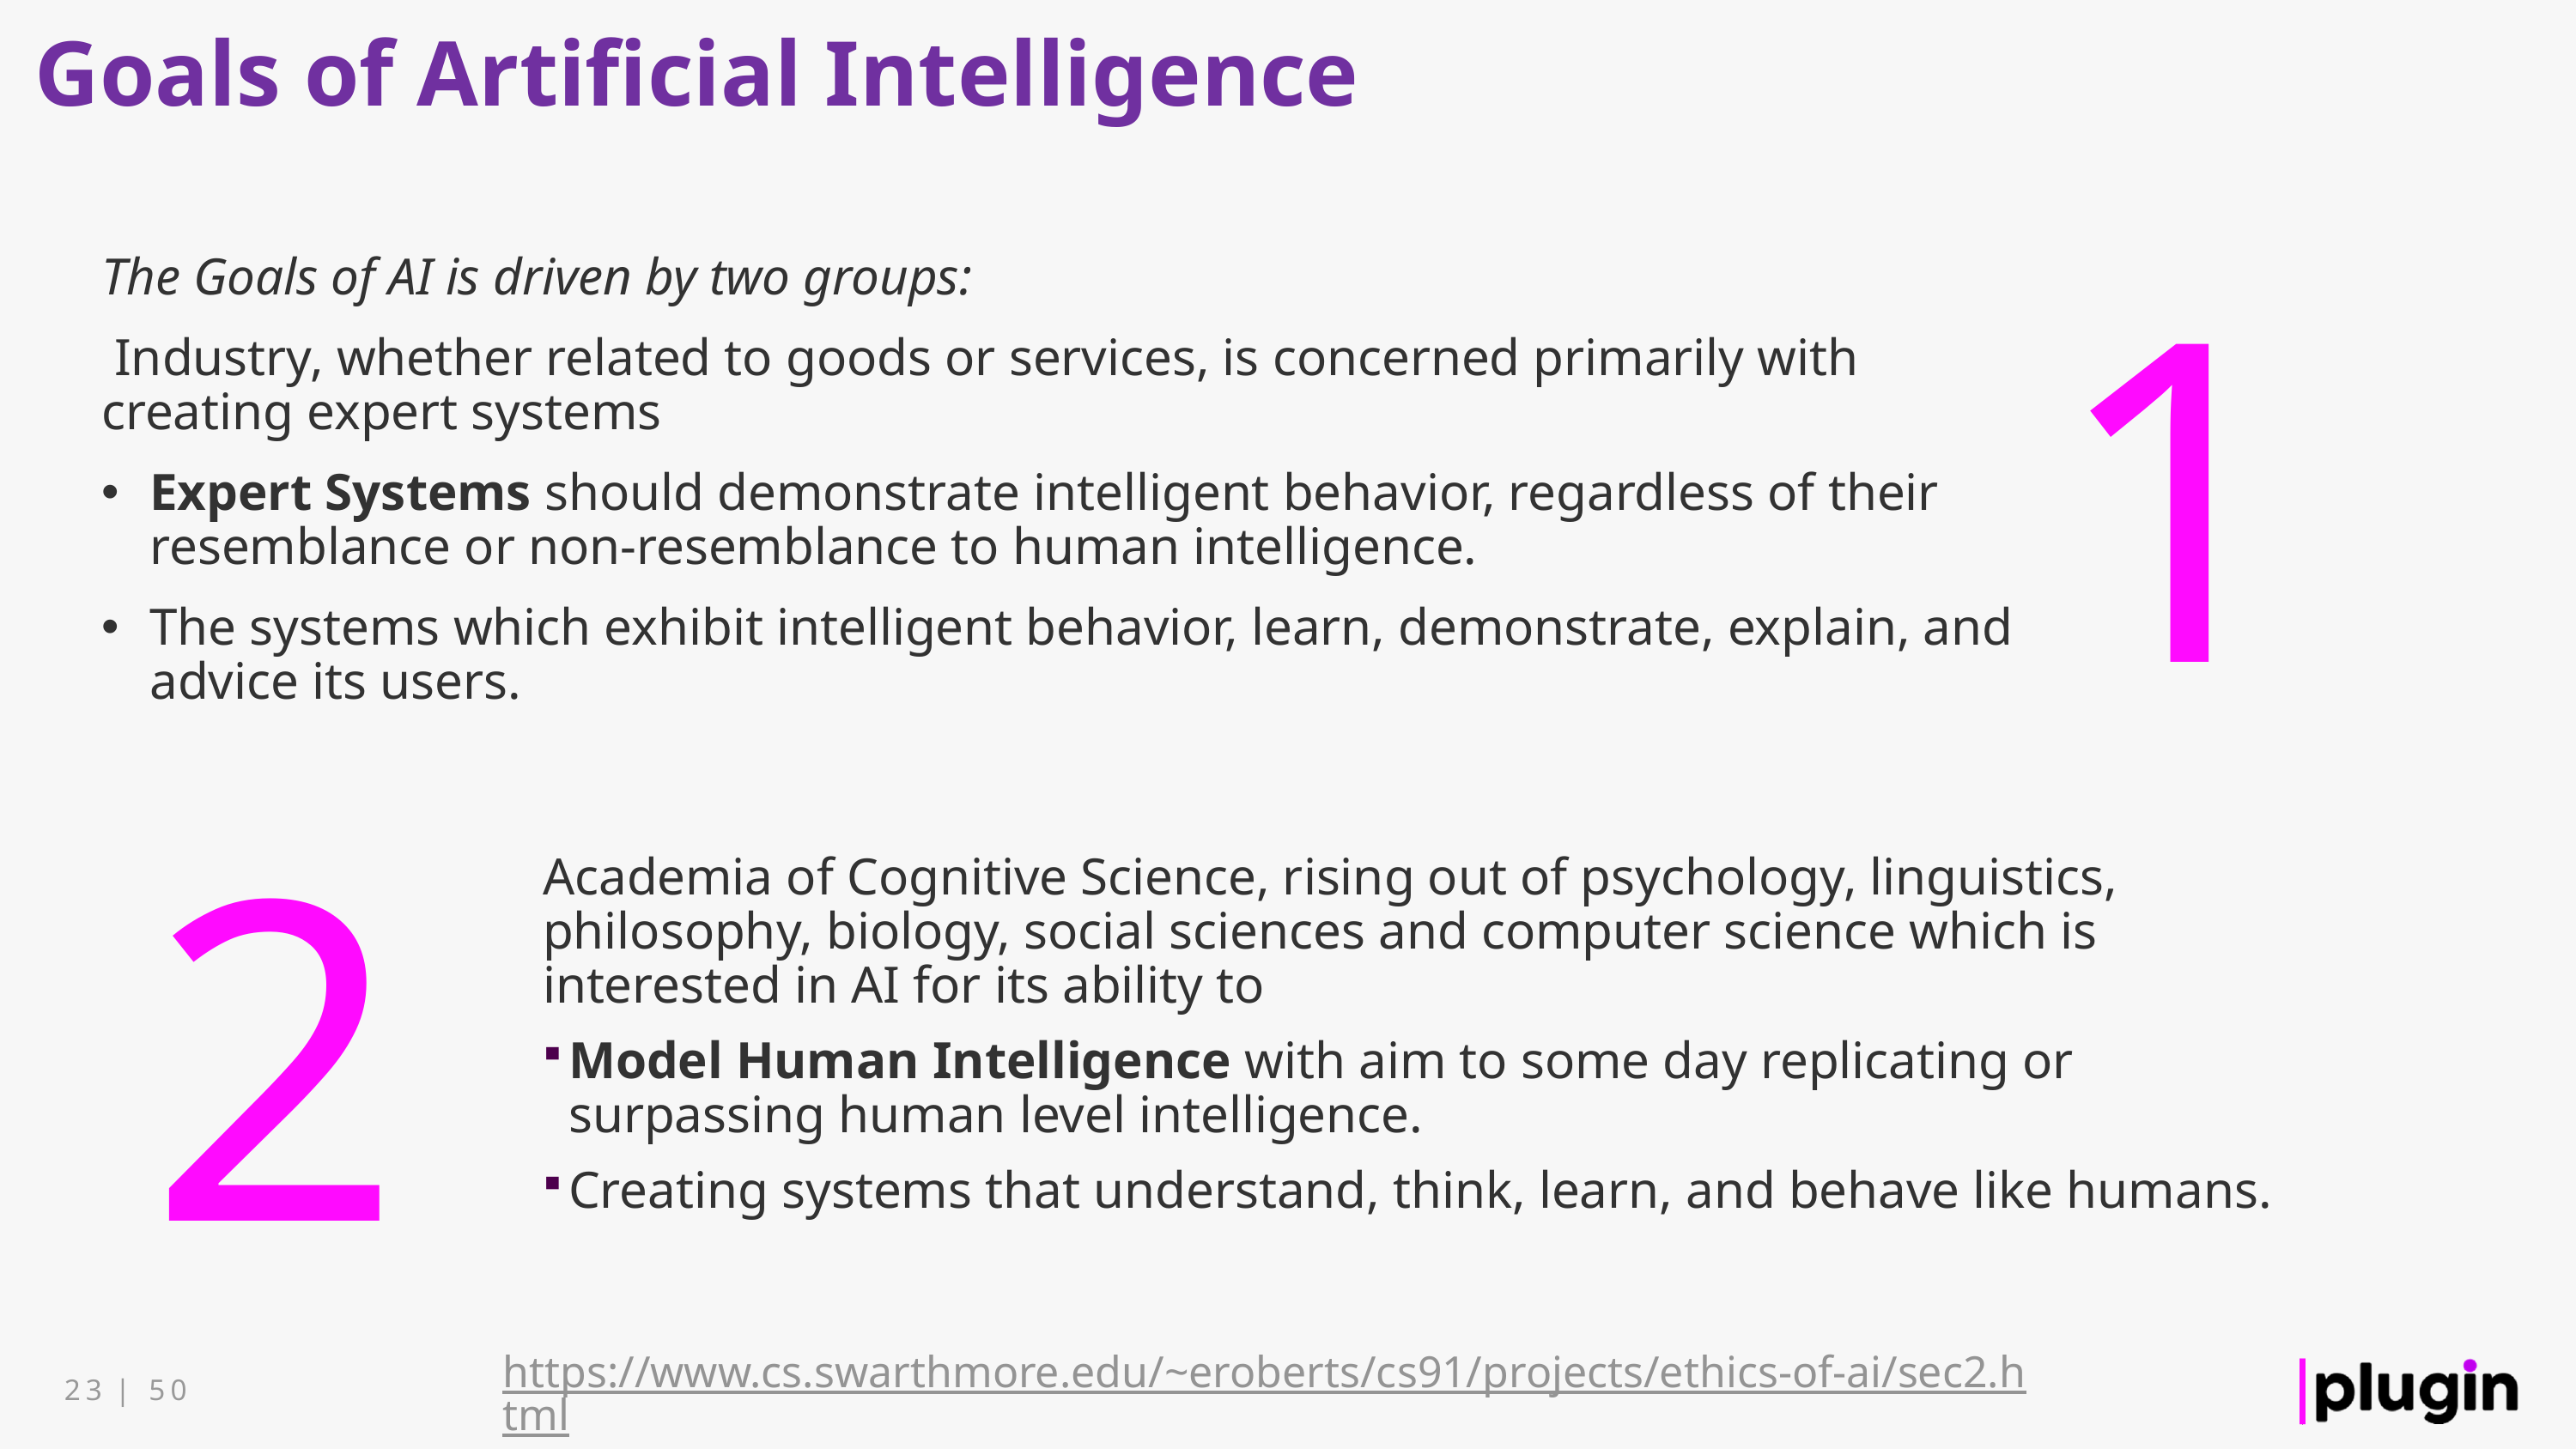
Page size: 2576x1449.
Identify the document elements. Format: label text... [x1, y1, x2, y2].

text_box Academia of Cognitive Science, rising out of psychology, linguistics, philosophy, biology, social sciences and computer science which is interested in AI for its ability to Model Human Intelligence with aim to some day replicating or surpassing human level intelligence. Creating systems that understand, think, learn, and behave like humans. [523, 842, 2355, 1350]
text_box https://www.cs.swarthmore.edu/~eroberts/cs91/projects/ethics-of-ai/sec2.html [489, 1337, 2053, 1410]
text_box 1 [2038, 209, 2257, 758]
list The Goals of AI is driven by two groups: Industry, whether related to goods or services, is concerned primarily with creating expert systems Expert Systems should demonstrate intelligent behavior, regardless of their resemblance or non-resemblance to human intelligence. The systems which exhibit intelligent behavior, learn, demonstrate, explain, and advice its users. [88, 245, 2038, 870]
picture [2283, 1346, 2561, 1437]
text_box 2 [136, 769, 355, 1317]
title Goals of Artificial Intelligence [22, 22, 2148, 277]
